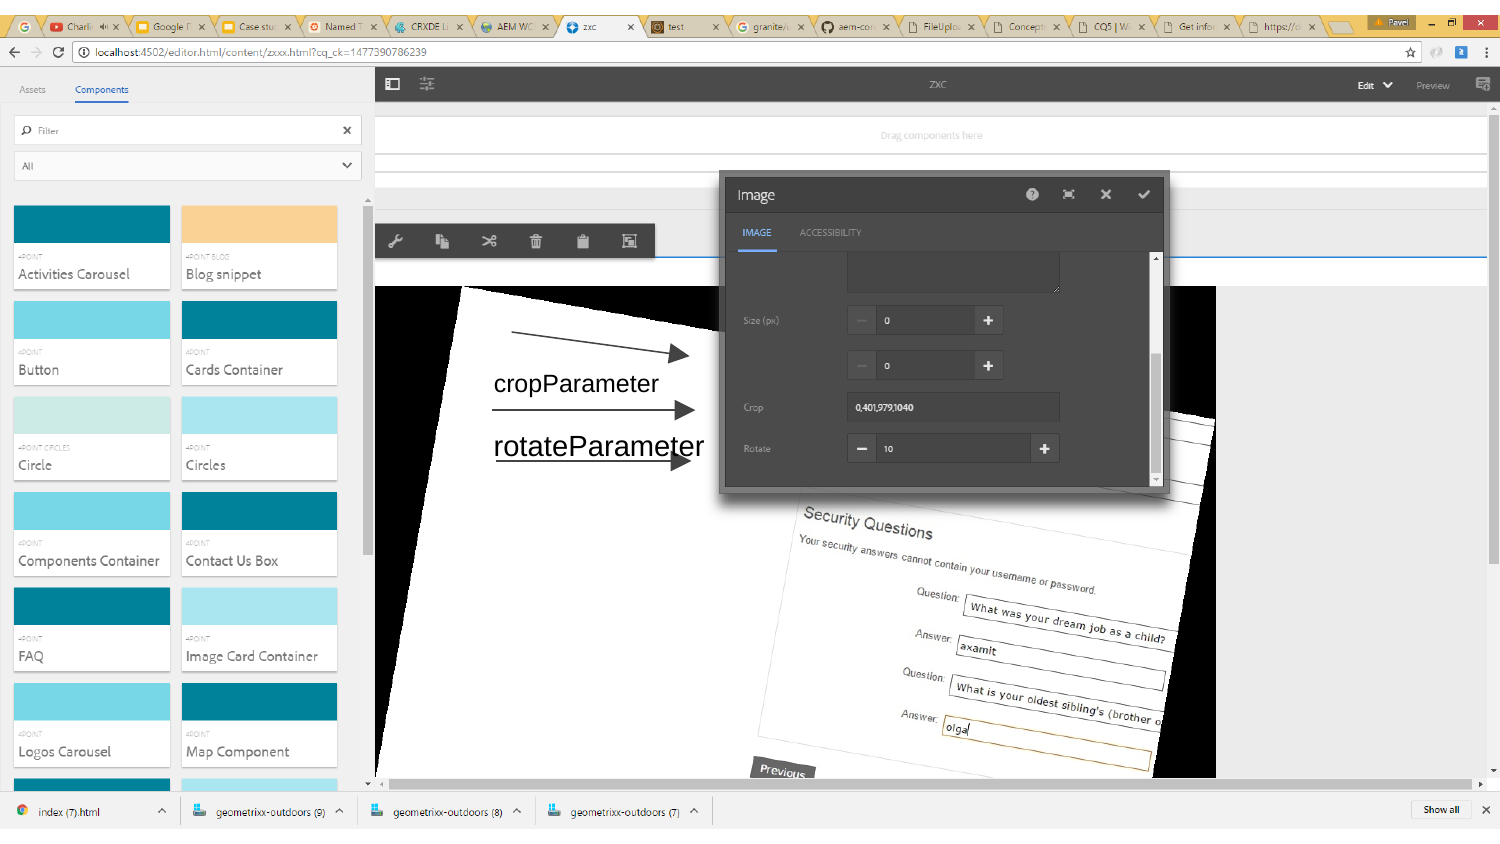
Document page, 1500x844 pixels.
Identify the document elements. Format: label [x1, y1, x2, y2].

picture [0, 15, 1500, 829]
text_box [511, 331, 690, 357]
